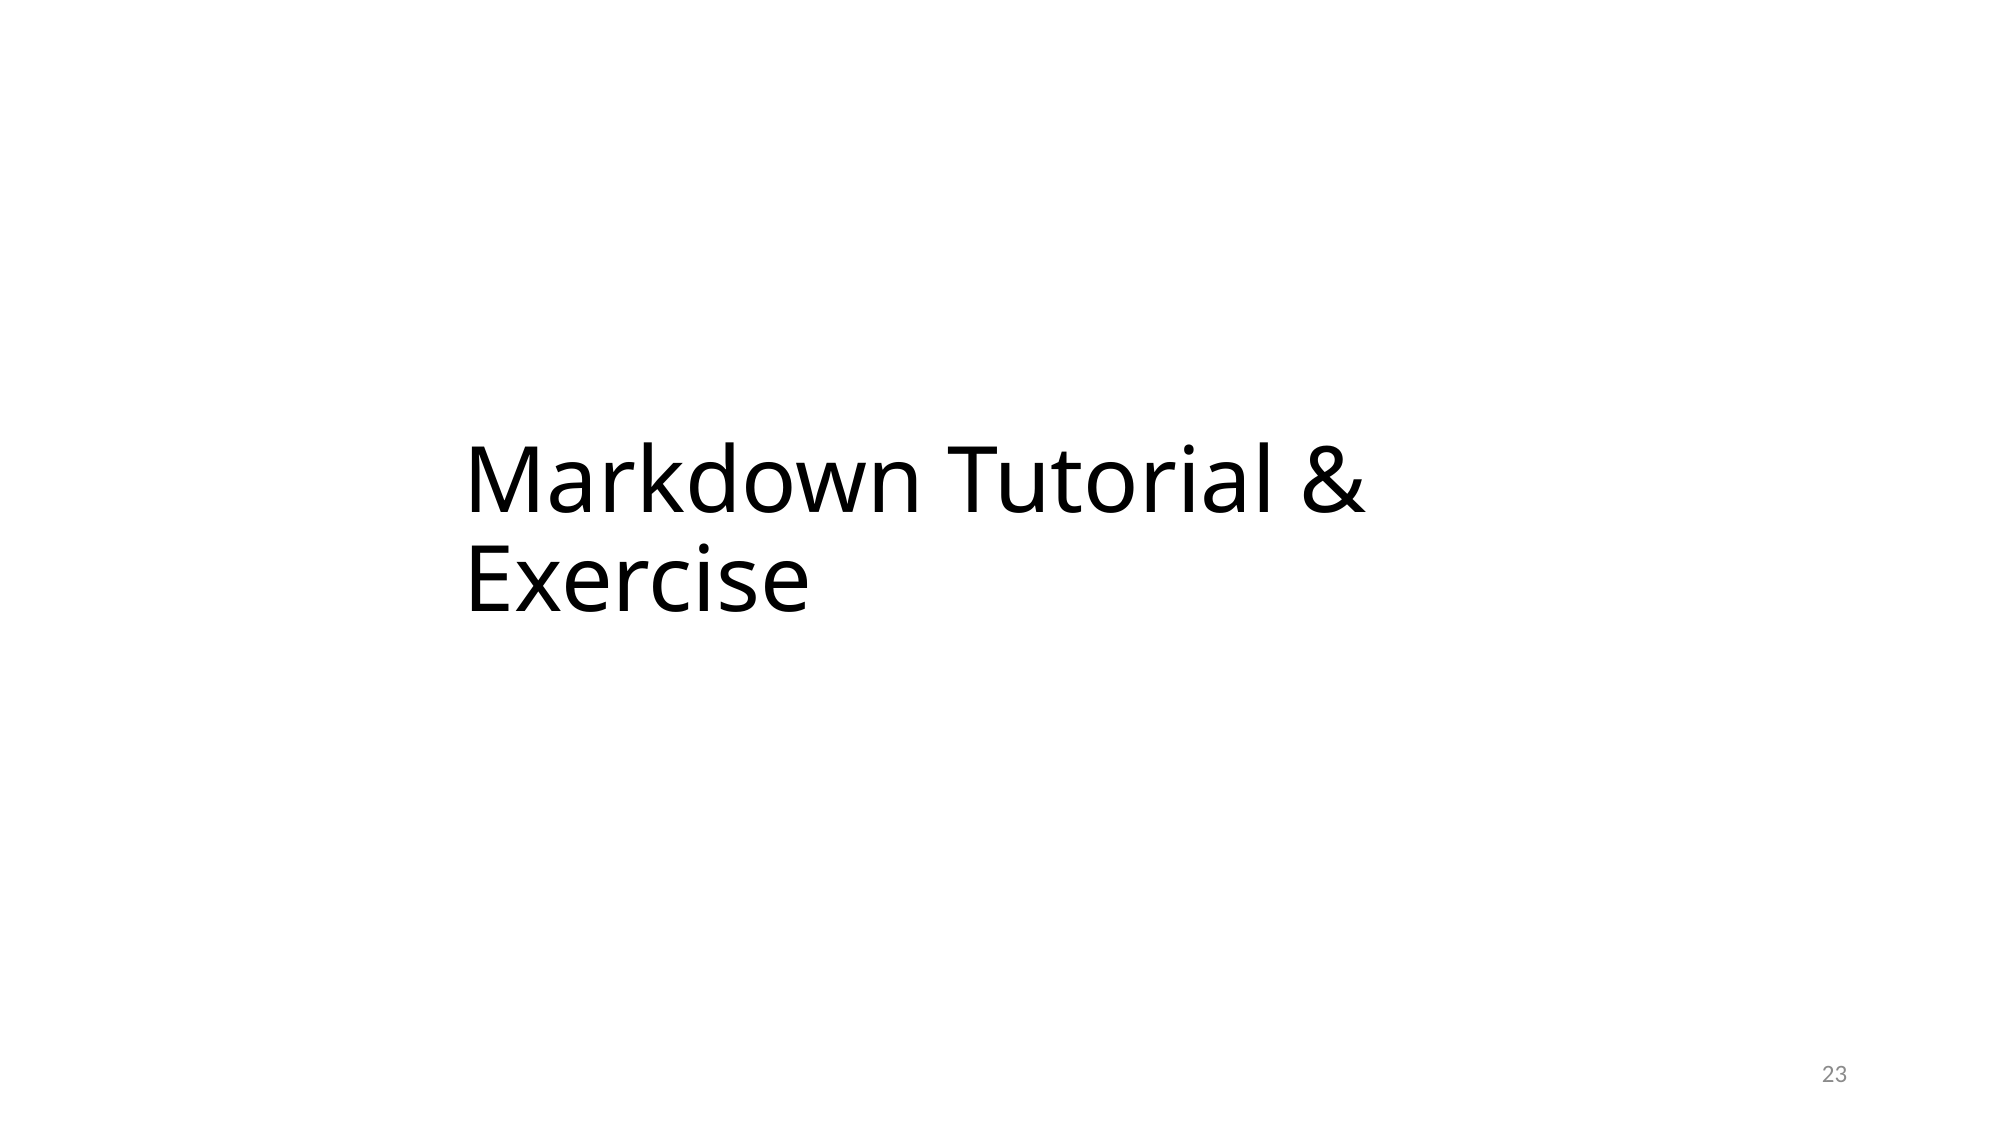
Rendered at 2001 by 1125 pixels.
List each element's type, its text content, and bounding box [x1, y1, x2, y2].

title Markdown Tutorial & Exercise [448, 423, 1639, 642]
slide_number 23 [1412, 1042, 1863, 1103]
